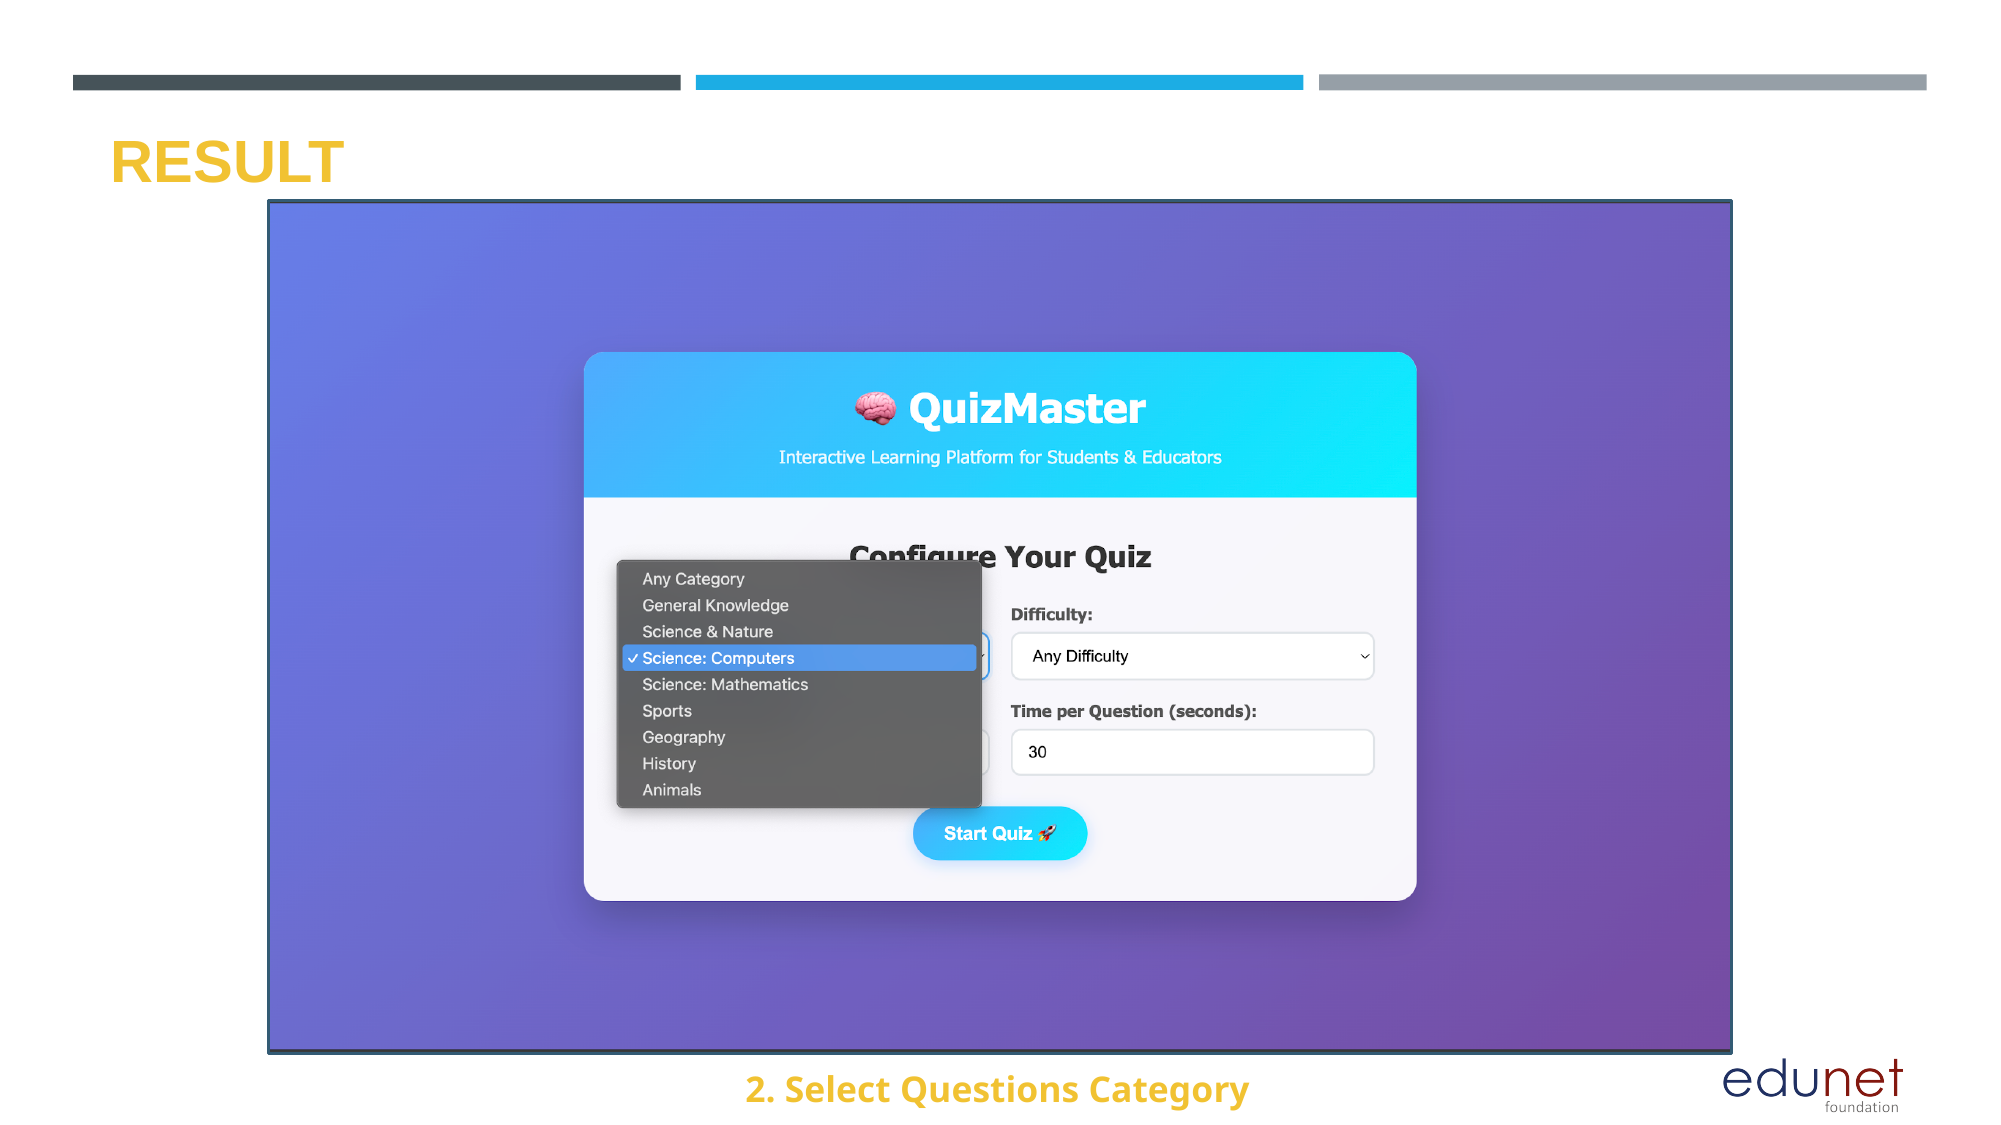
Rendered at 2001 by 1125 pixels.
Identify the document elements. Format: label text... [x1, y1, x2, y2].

title RESULT [95, 115, 1905, 203]
picture [269, 201, 1731, 1053]
text_box 2. Select Questions Category [730, 1062, 1270, 1125]
picture [1719, 1056, 1905, 1116]
